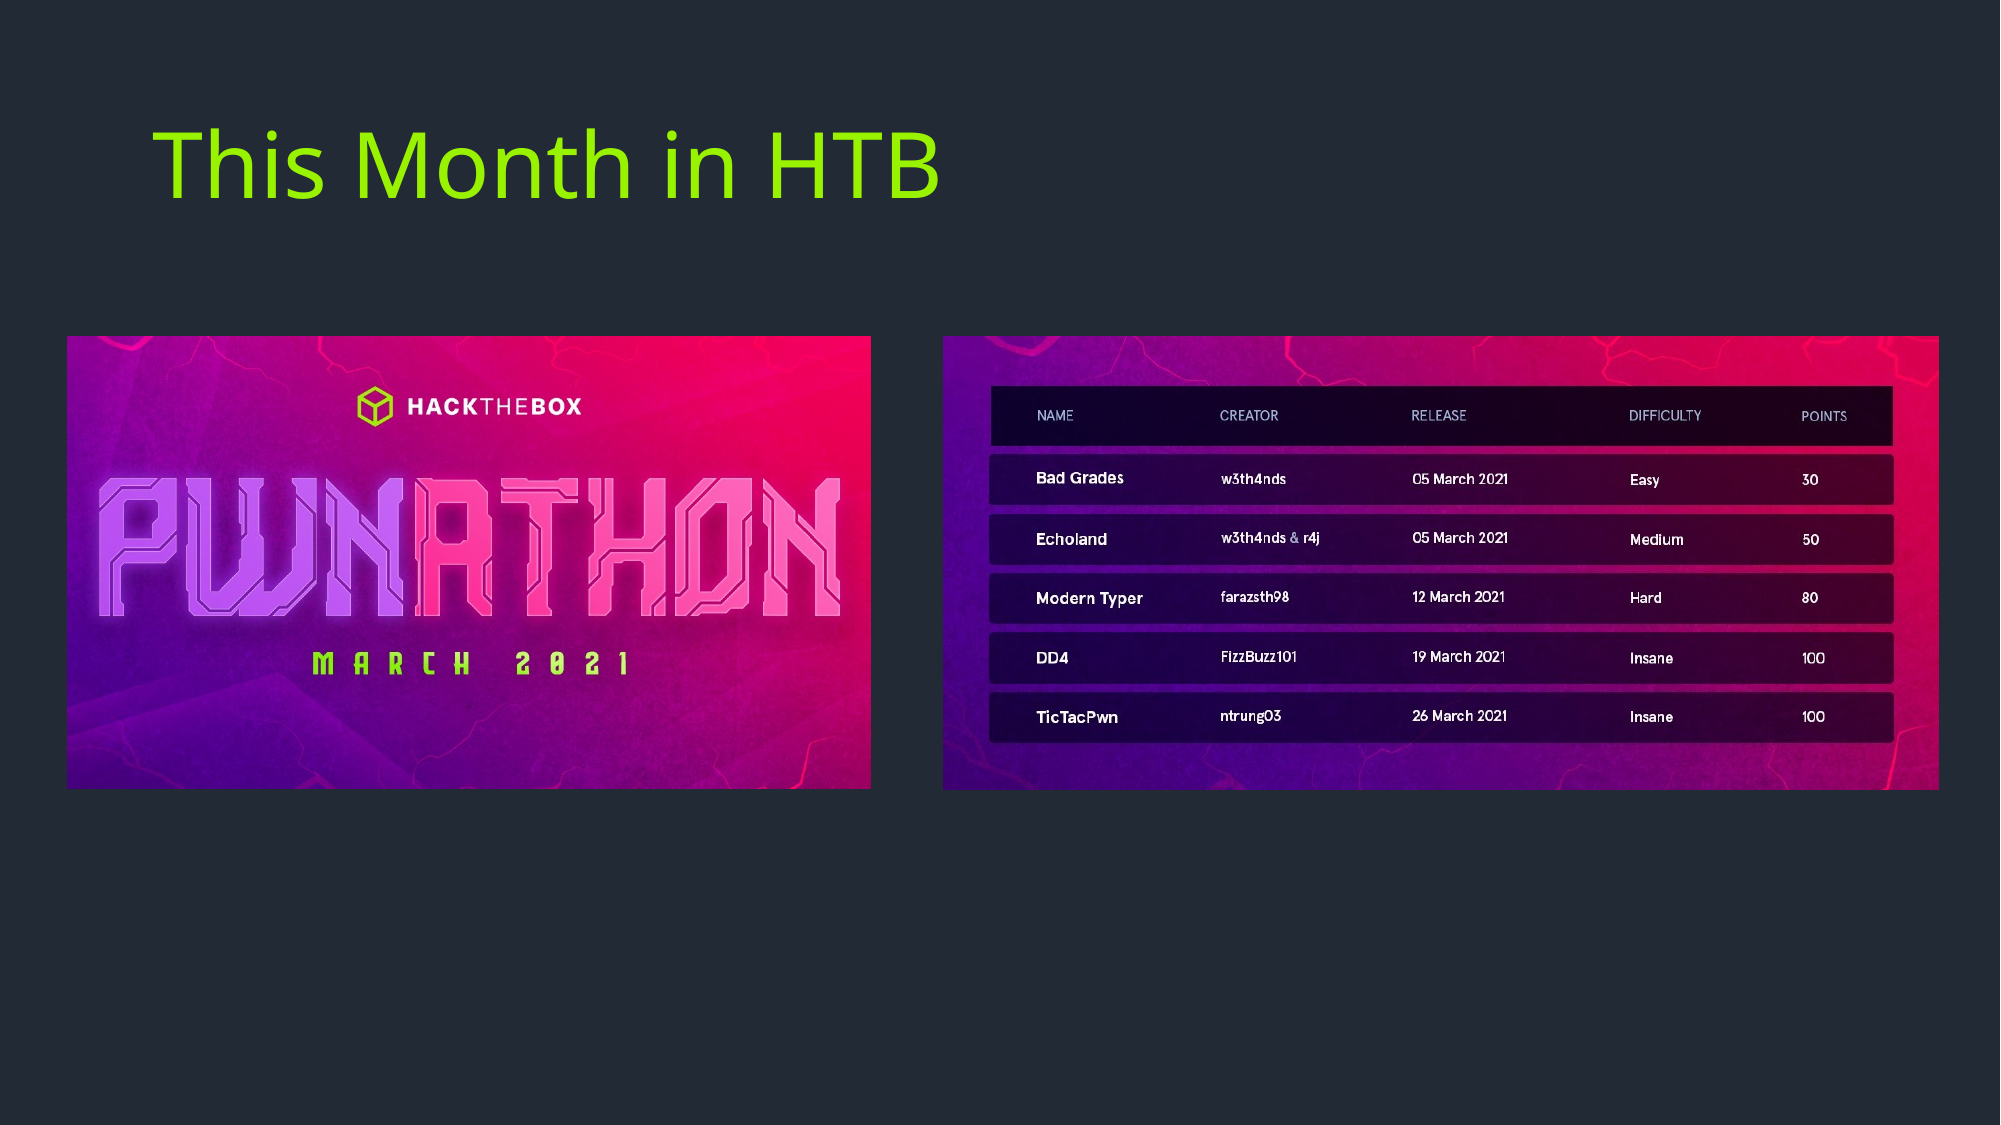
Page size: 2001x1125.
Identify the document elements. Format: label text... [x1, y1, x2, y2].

picture [943, 336, 1939, 790]
title This Month in HTB [137, 59, 1863, 278]
picture [67, 336, 871, 789]
